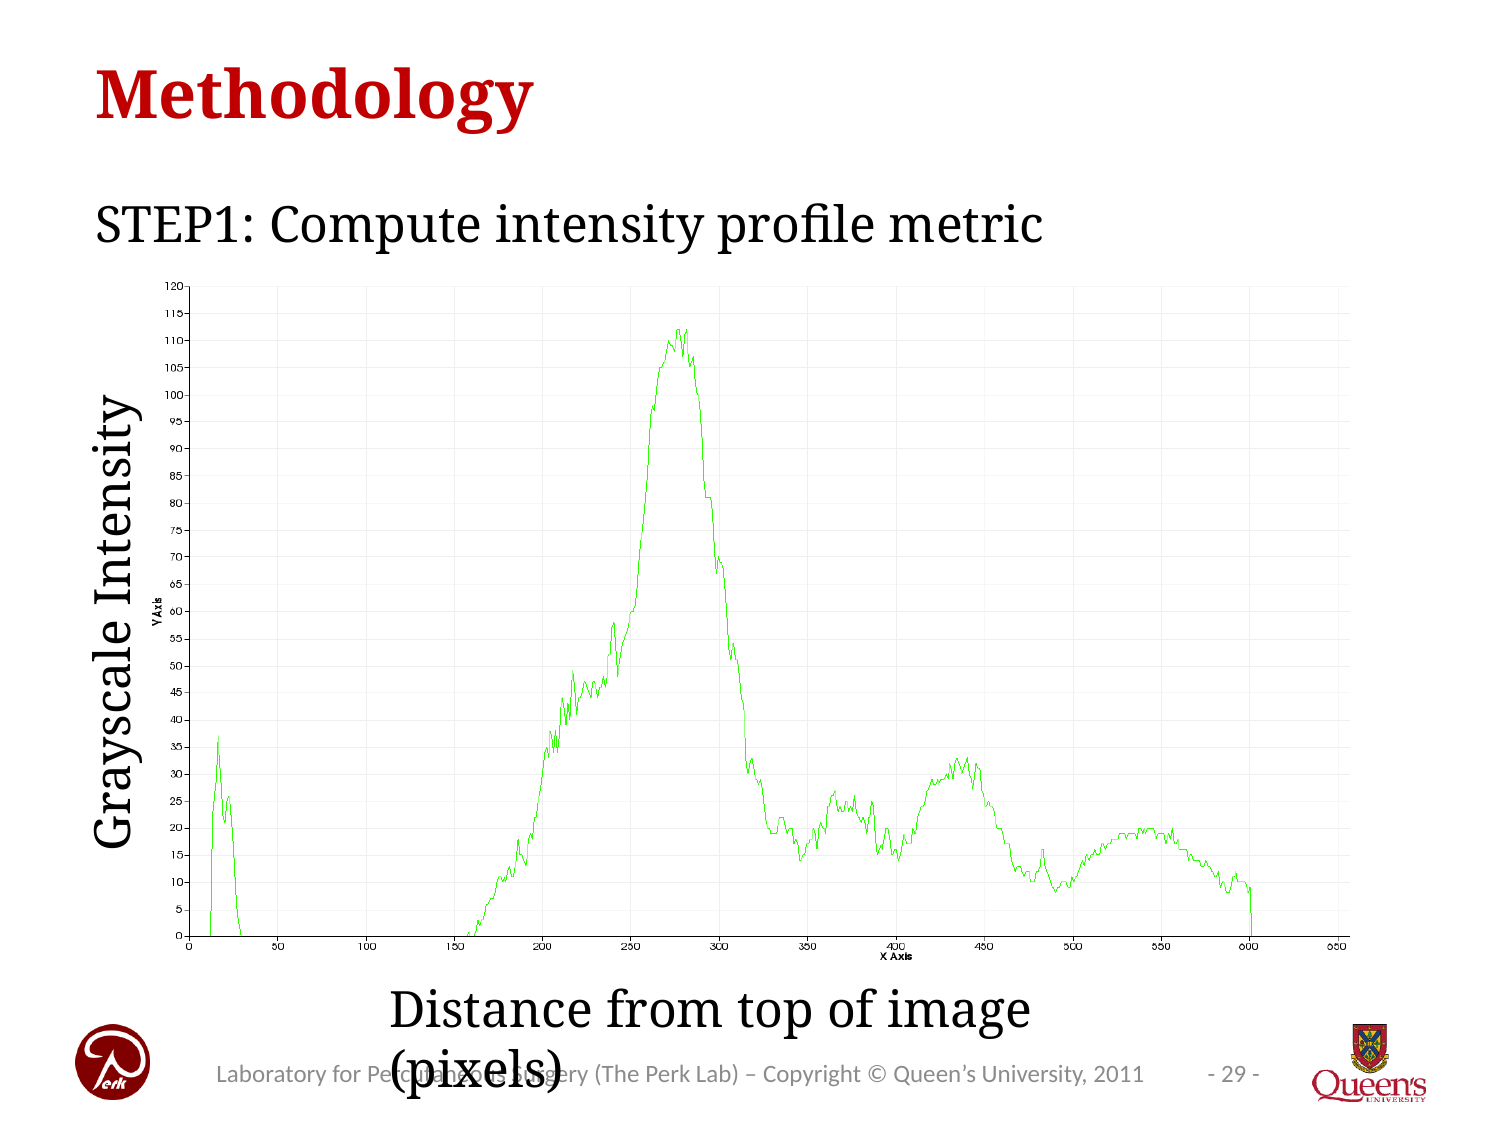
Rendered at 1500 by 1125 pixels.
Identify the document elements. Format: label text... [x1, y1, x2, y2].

picture [75, 1024, 150, 1100]
picture [150, 277, 1350, 963]
footer Laboratory for Percutaneous Surgery (The Perk Lab) – Copyright © Queen’s University, 2011 [187, 1042, 374, 1103]
picture [1312, 1024, 1426, 1102]
slide_number - 29 - [1233, 1042, 1275, 1103]
text_box Grayscale Intensity [72, 376, 145, 866]
text_box Methodology STEP1: Compute intensity profile metric [80, 44, 1431, 261]
text_box Distance from top of image (pixels) [374, 969, 1233, 1105]
